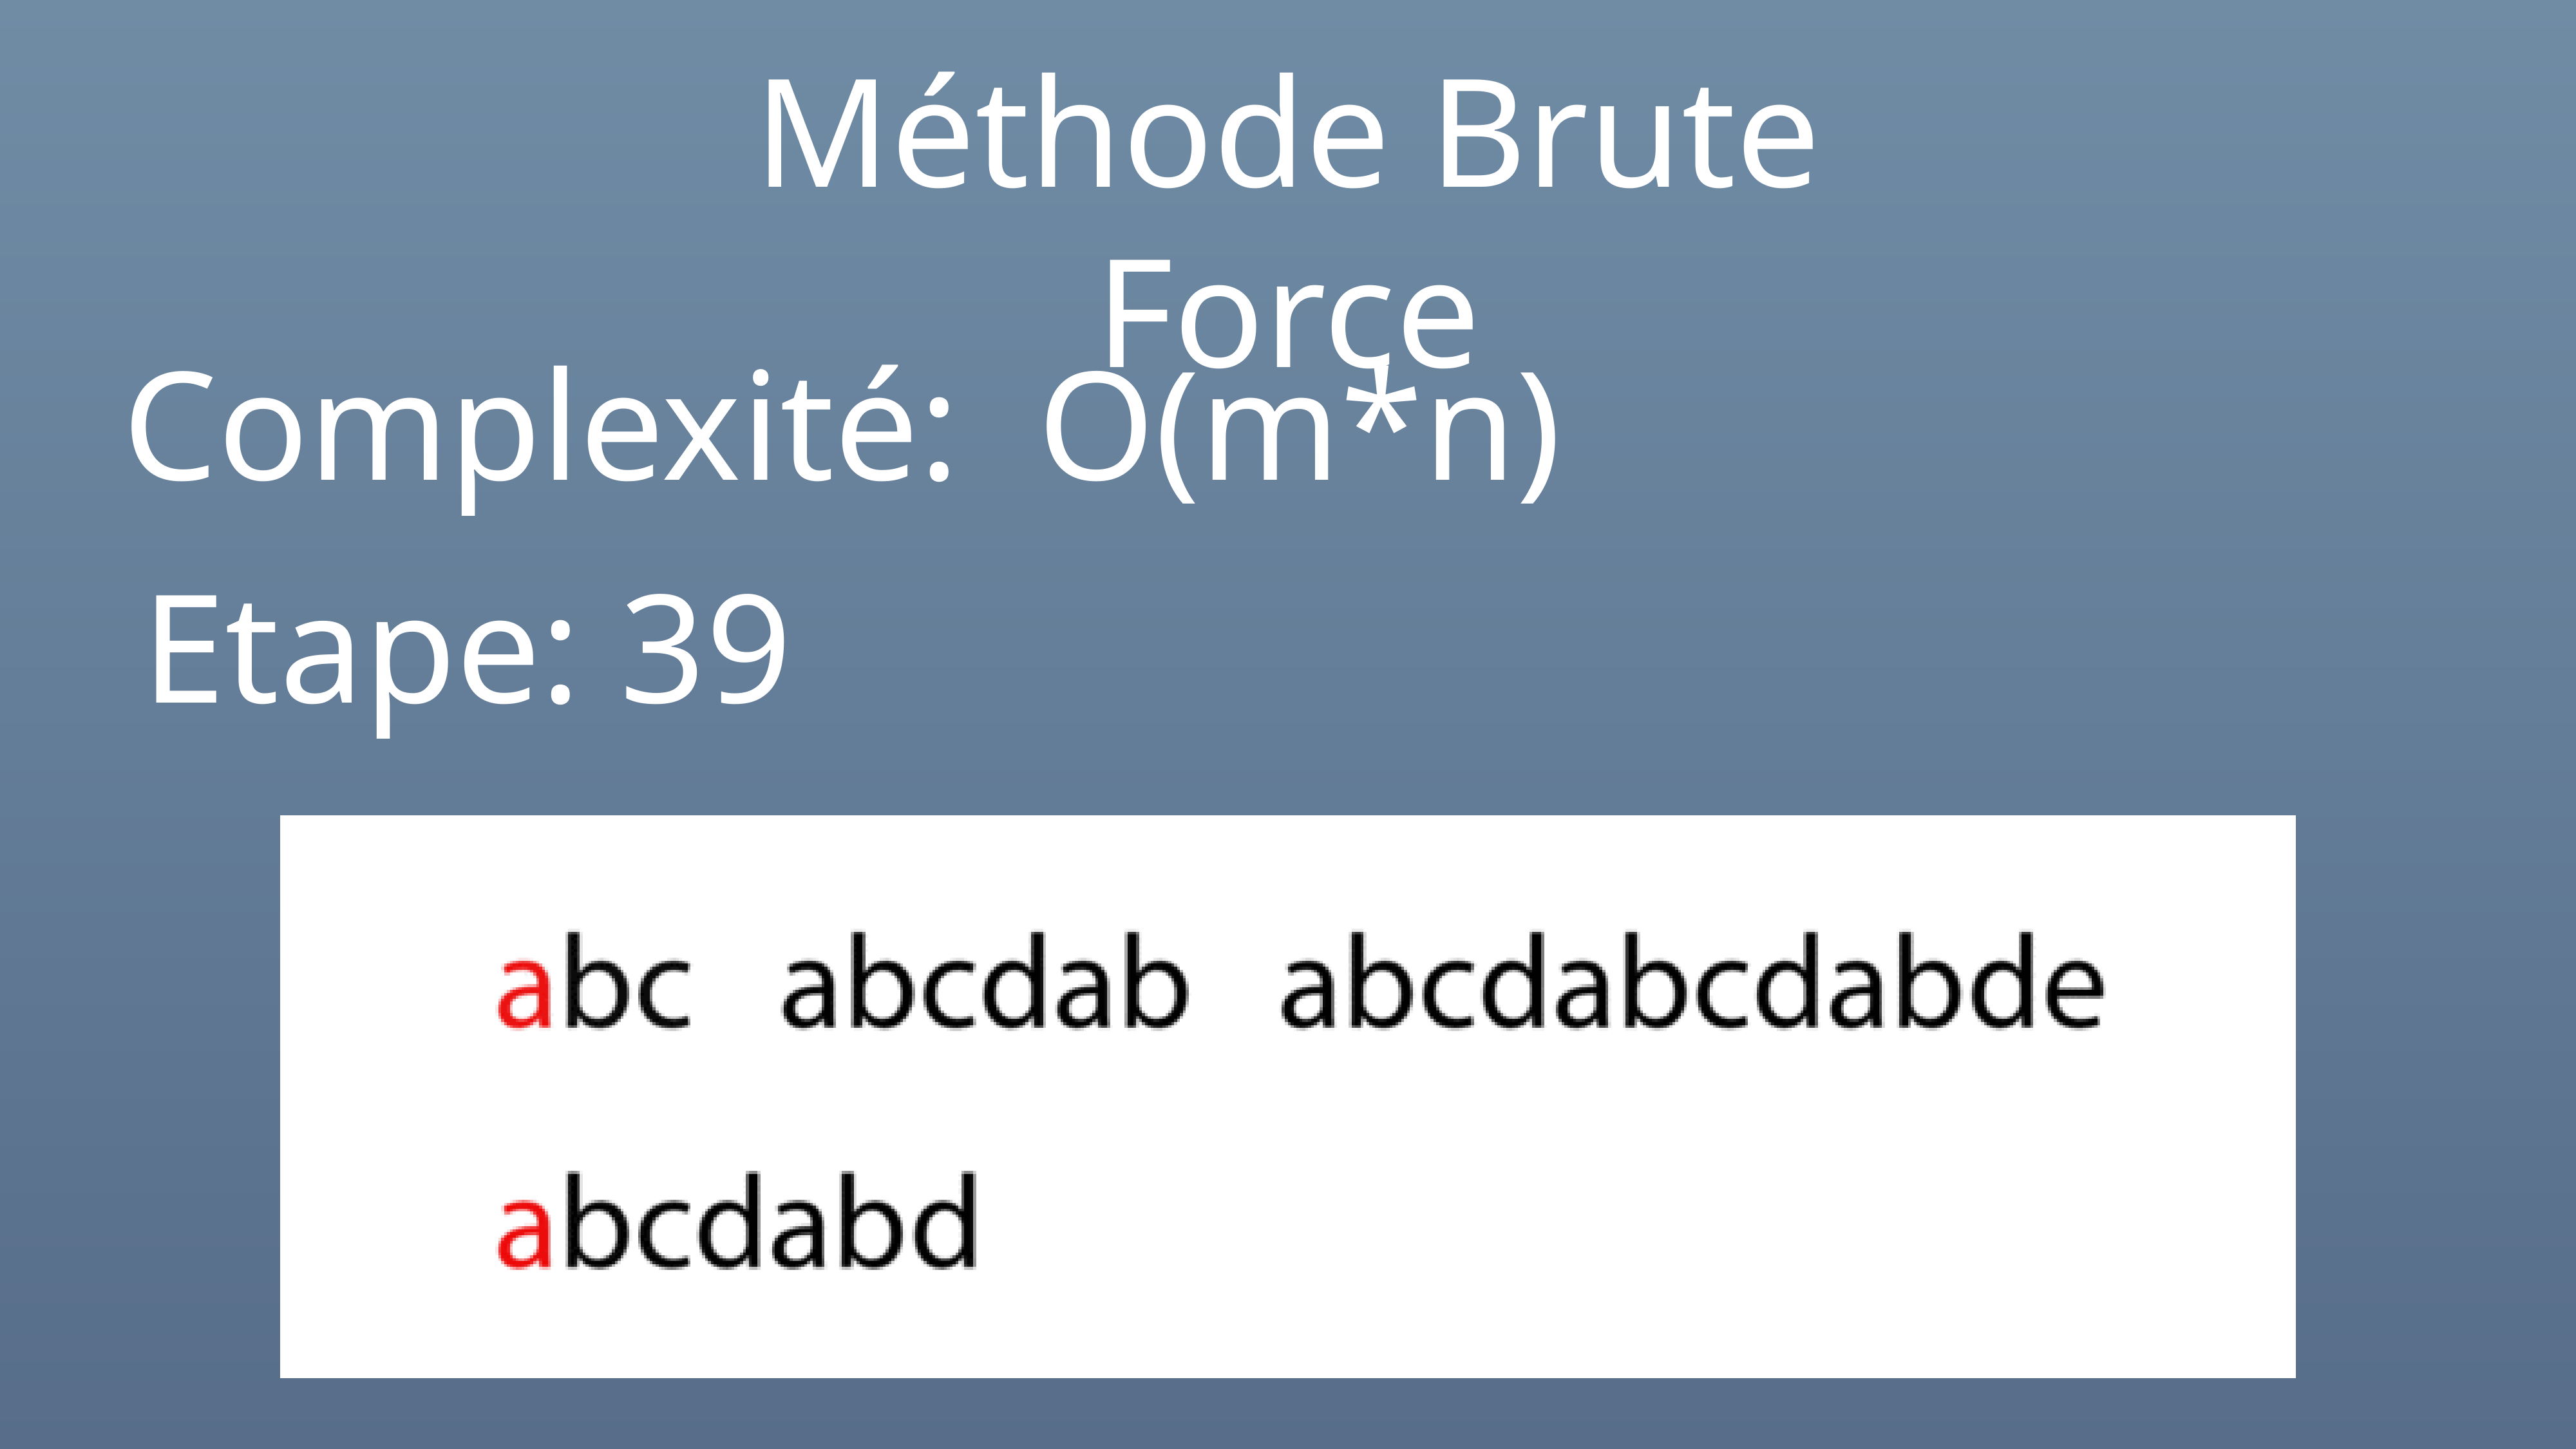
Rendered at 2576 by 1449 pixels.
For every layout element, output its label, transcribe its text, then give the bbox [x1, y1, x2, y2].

text_box Méthode Brute Force [567, 32, 2009, 403]
text_box Complexité: O(m*n) [117, 324, 1568, 516]
text_box Etape: 39 [117, 547, 818, 739]
picture [279, 815, 2297, 1378]
